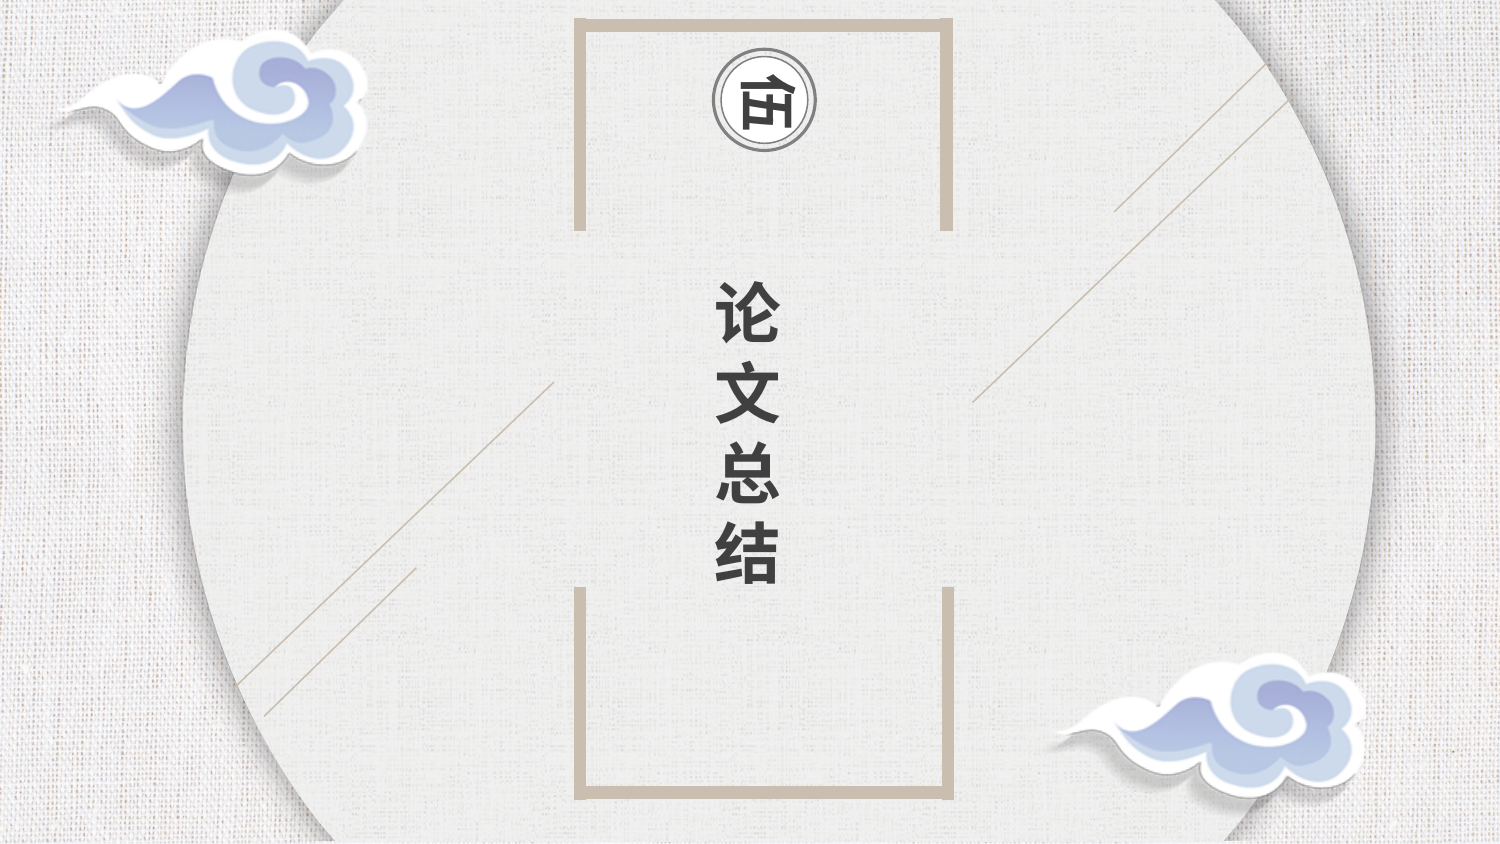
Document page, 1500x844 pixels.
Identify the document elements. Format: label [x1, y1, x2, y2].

text_box [657, 509, 871, 844]
text_box [656, 0, 870, 309]
text_box [231, 381, 555, 691]
text_box [263, 567, 417, 717]
text_box [972, 94, 1295, 403]
text_box [1113, 63, 1267, 213]
picture [0, 0, 1500, 843]
